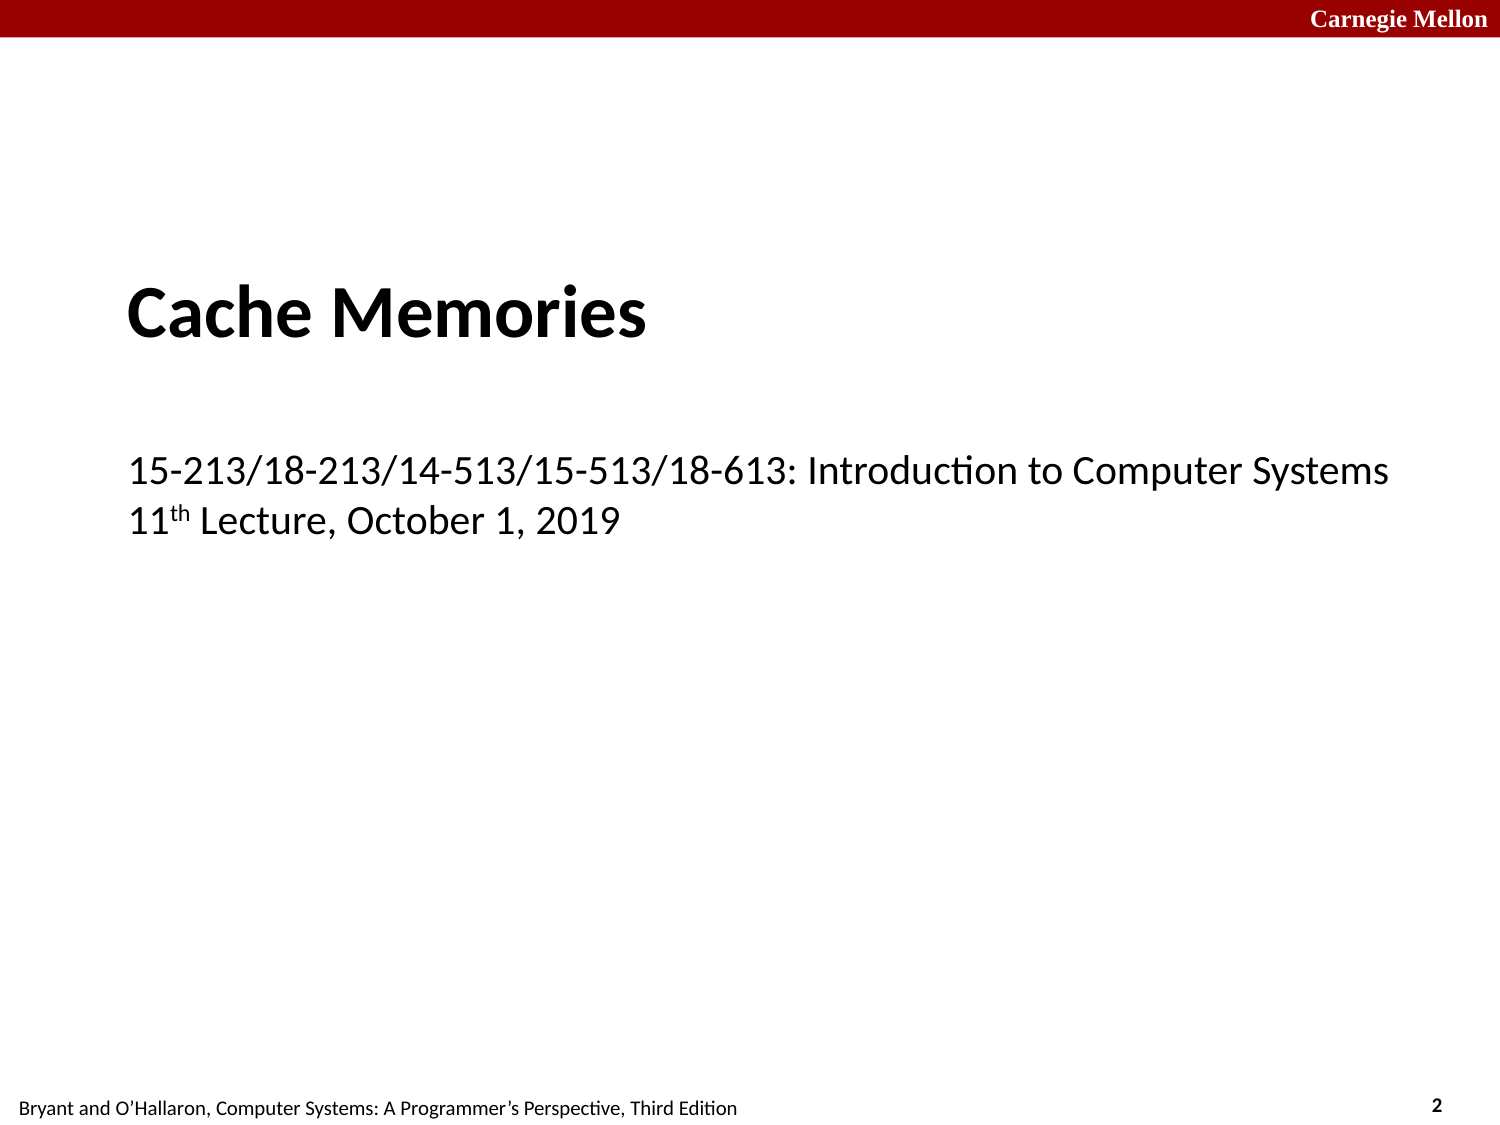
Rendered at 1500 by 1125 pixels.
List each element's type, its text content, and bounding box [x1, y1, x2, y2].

title Cache Memories 15-213/18-213/14-513/15-513/18-613: Introduction to Computer Systems 11th Lecture, October 1, 2019 [112, 267, 1434, 538]
